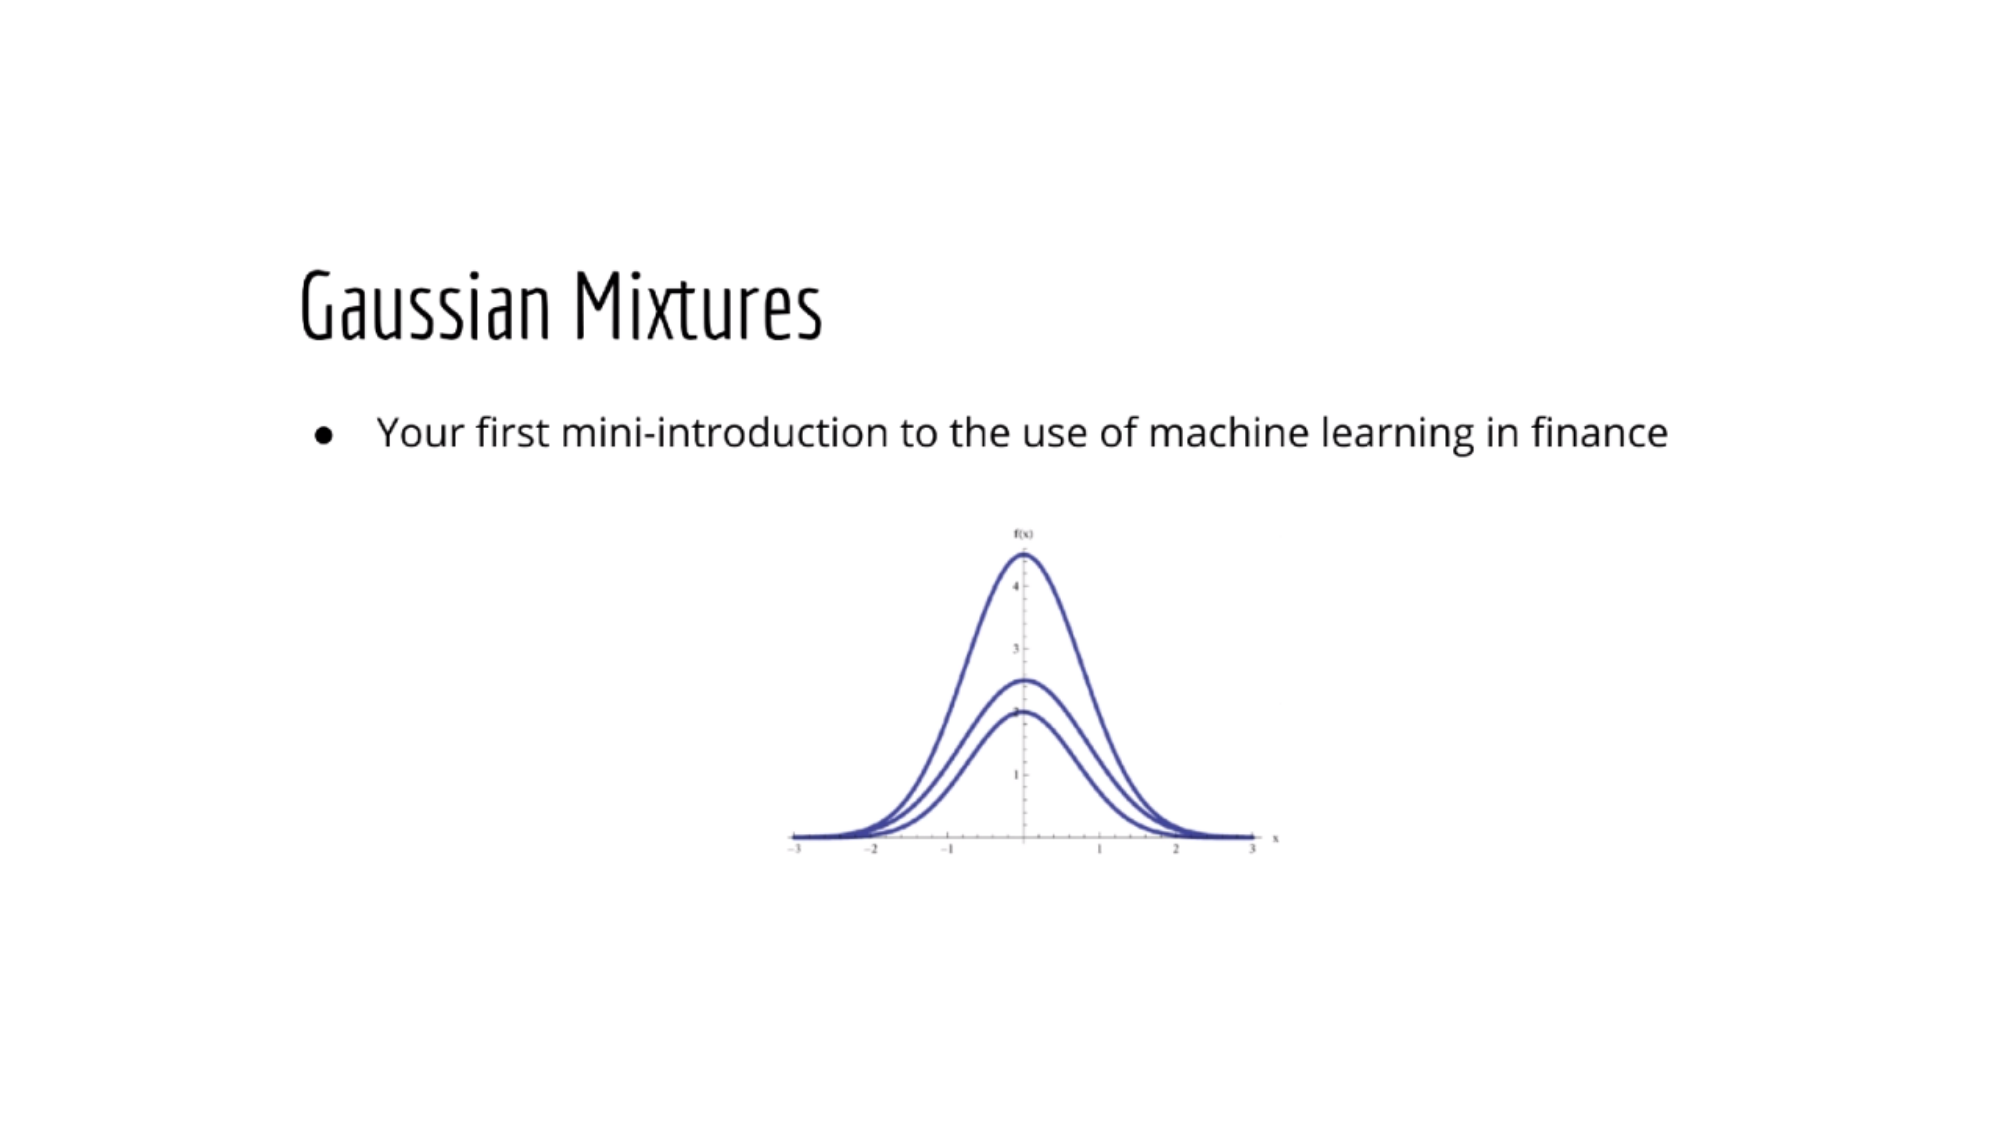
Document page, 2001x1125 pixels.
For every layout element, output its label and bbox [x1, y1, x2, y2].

picture [279, 245, 1721, 880]
